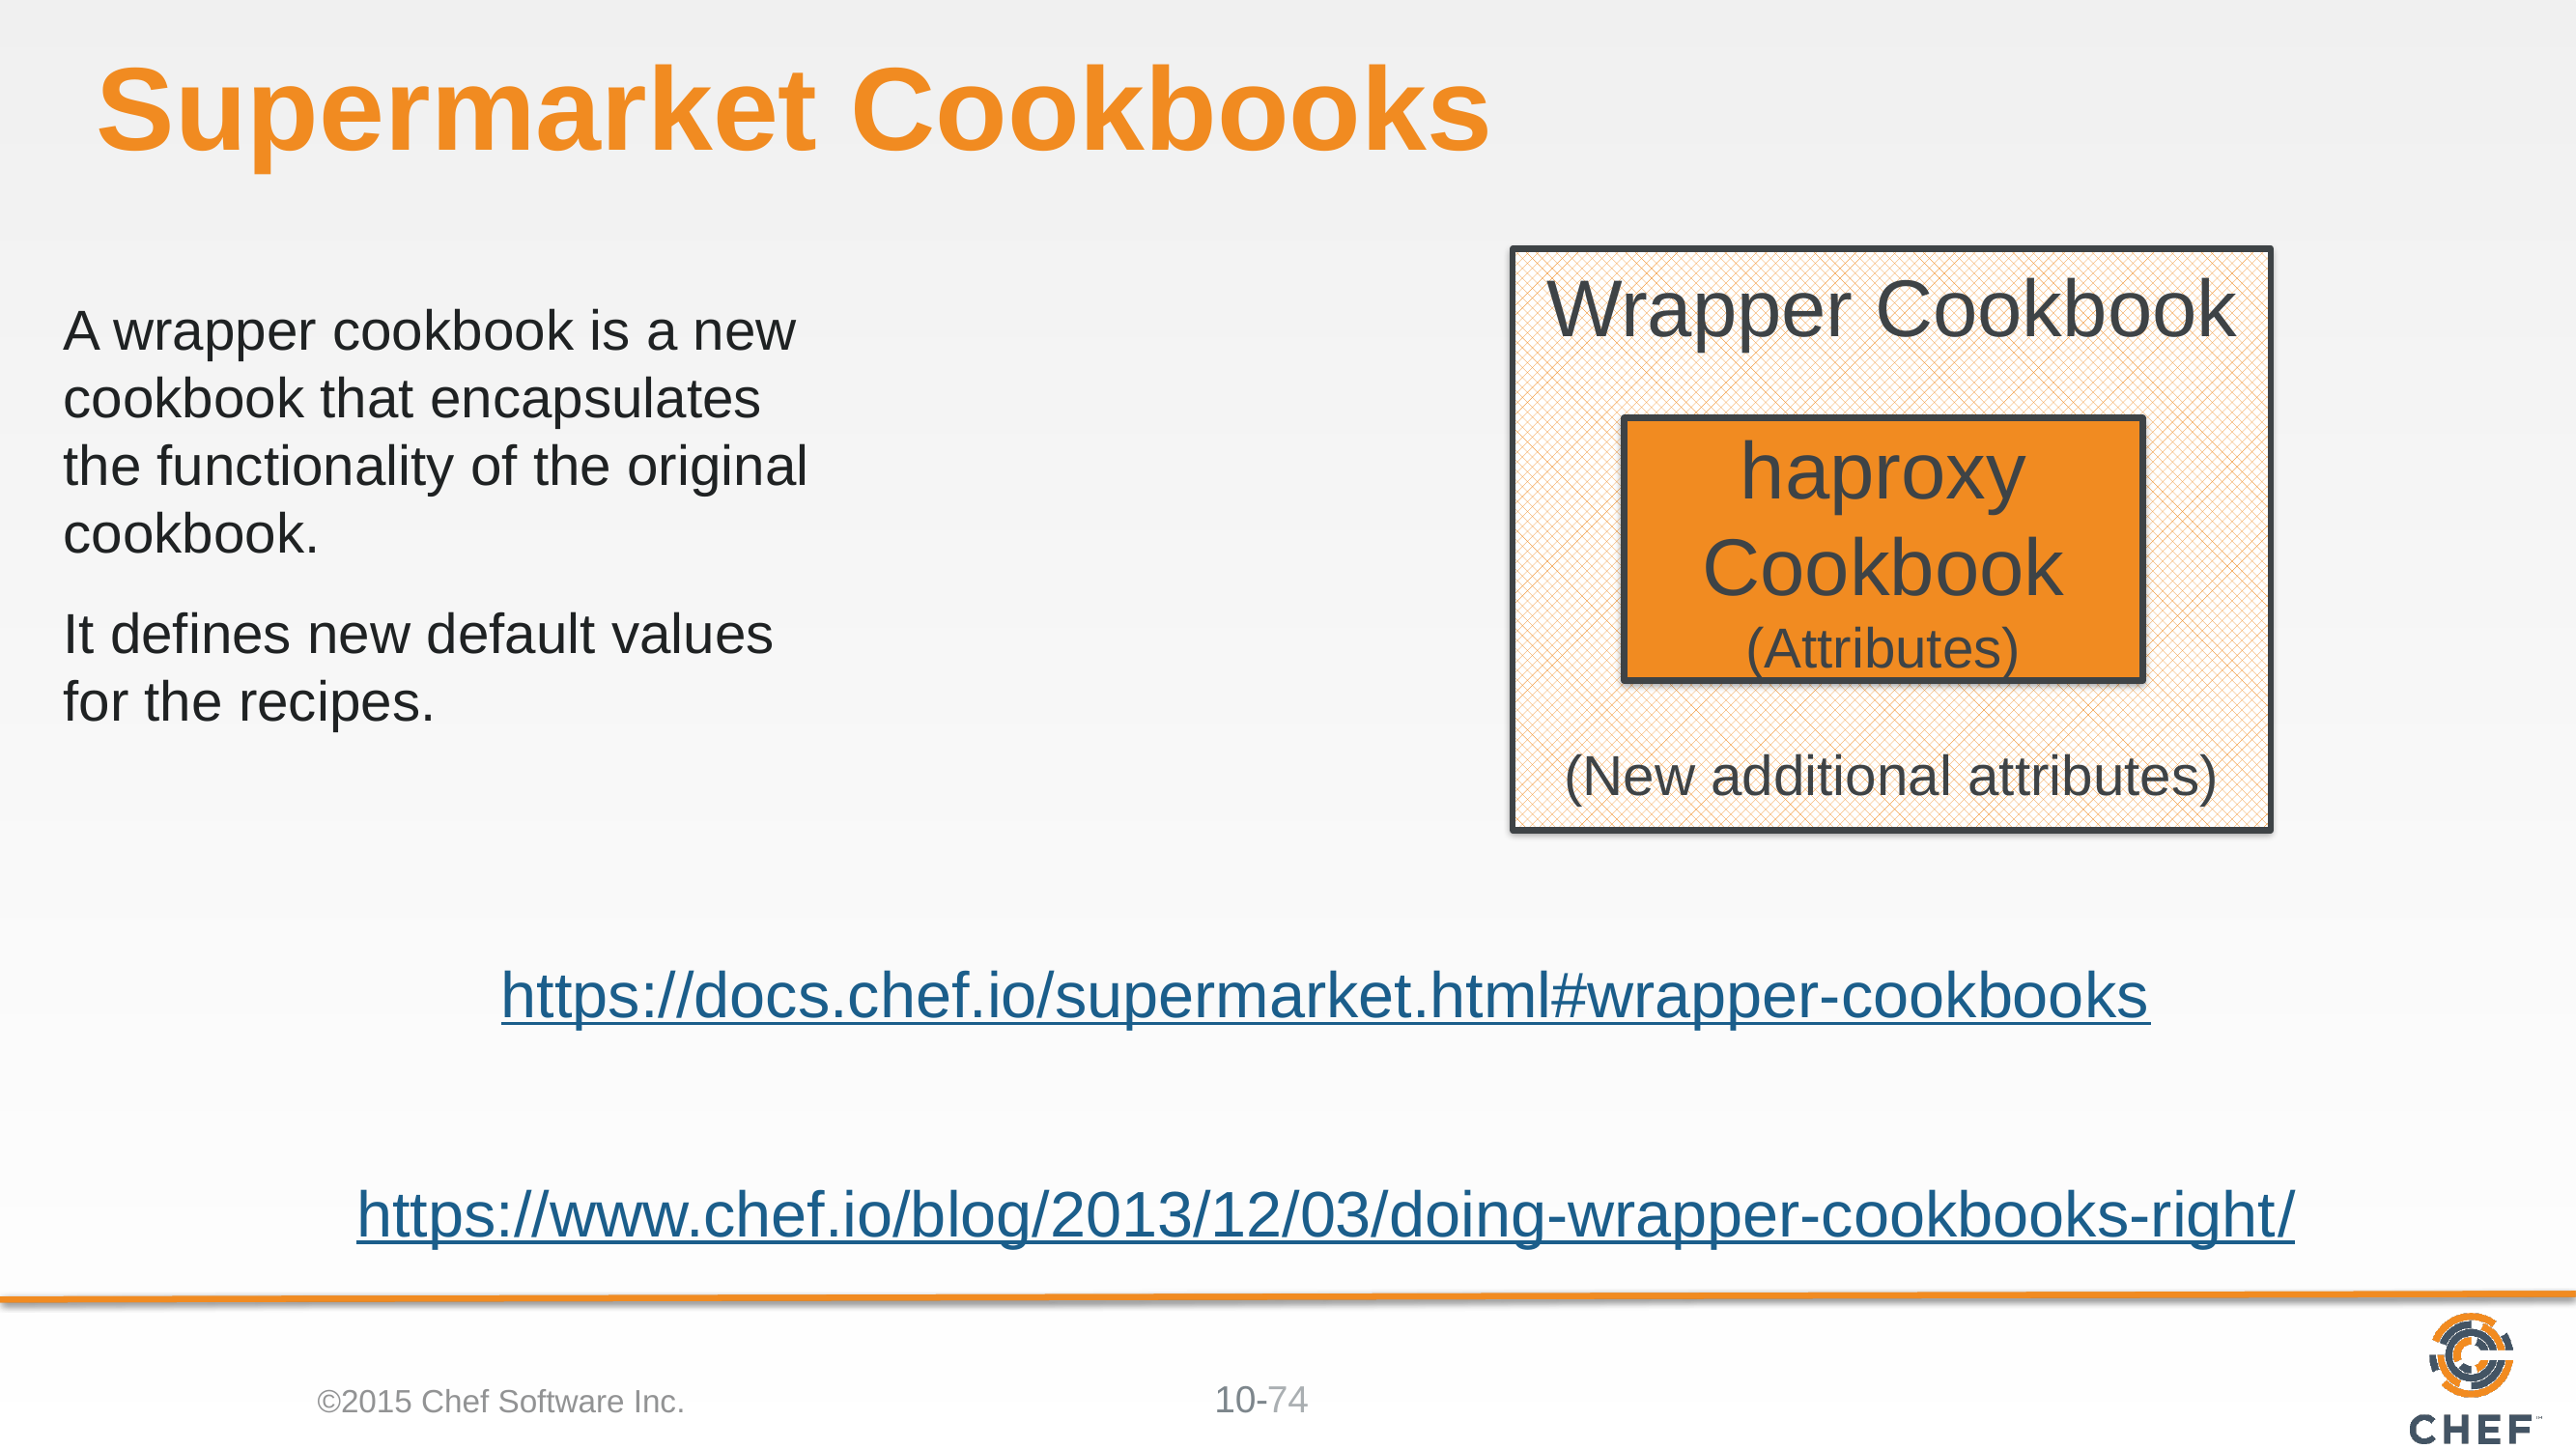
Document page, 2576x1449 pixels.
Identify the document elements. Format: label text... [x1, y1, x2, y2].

footer ©2015 Chef Software Inc. [51, 1359, 952, 1440]
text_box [1512, 248, 2272, 831]
title Supermarket Cookbooks [96, 48, 2463, 180]
picture [2399, 1297, 2550, 1449]
list A wrapper cookbook is a new cookbook that encapsulates the functionality of the original cookbook. It defines new default values for the recipes. [14, 294, 831, 1126]
slide_number 74 [998, 1359, 1578, 1437]
text_box https://docs.chef.io/supermarket.html#wrapper-cookbooks https://www.chef.io/blog/2013/12/03/doing-wrapper-cookbooks-right/ [96, 953, 2507, 1275]
